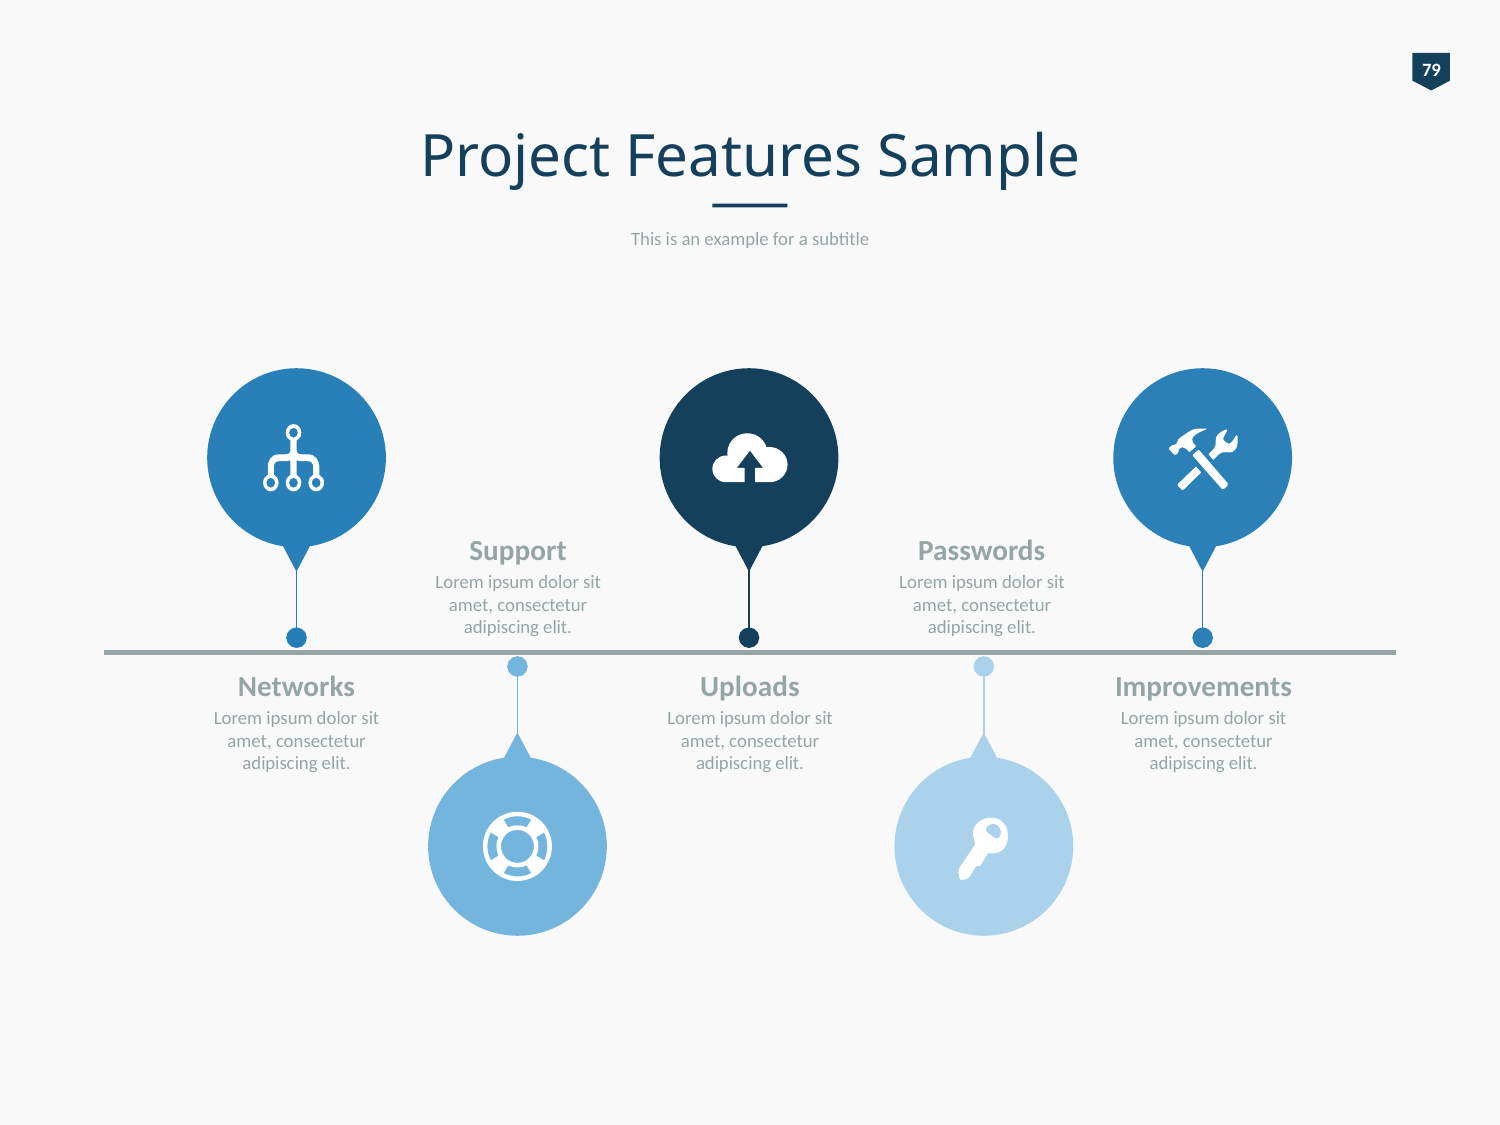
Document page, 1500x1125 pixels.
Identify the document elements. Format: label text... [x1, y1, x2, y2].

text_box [401, 523, 635, 937]
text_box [633, 368, 867, 768]
text_box [710, 201, 789, 209]
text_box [865, 523, 1099, 937]
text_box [180, 368, 413, 768]
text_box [1087, 368, 1320, 768]
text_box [1406, 49, 1457, 91]
title Project Features Sample [75, 51, 1425, 219]
list This is an example for a subtitle [75, 219, 1425, 872]
